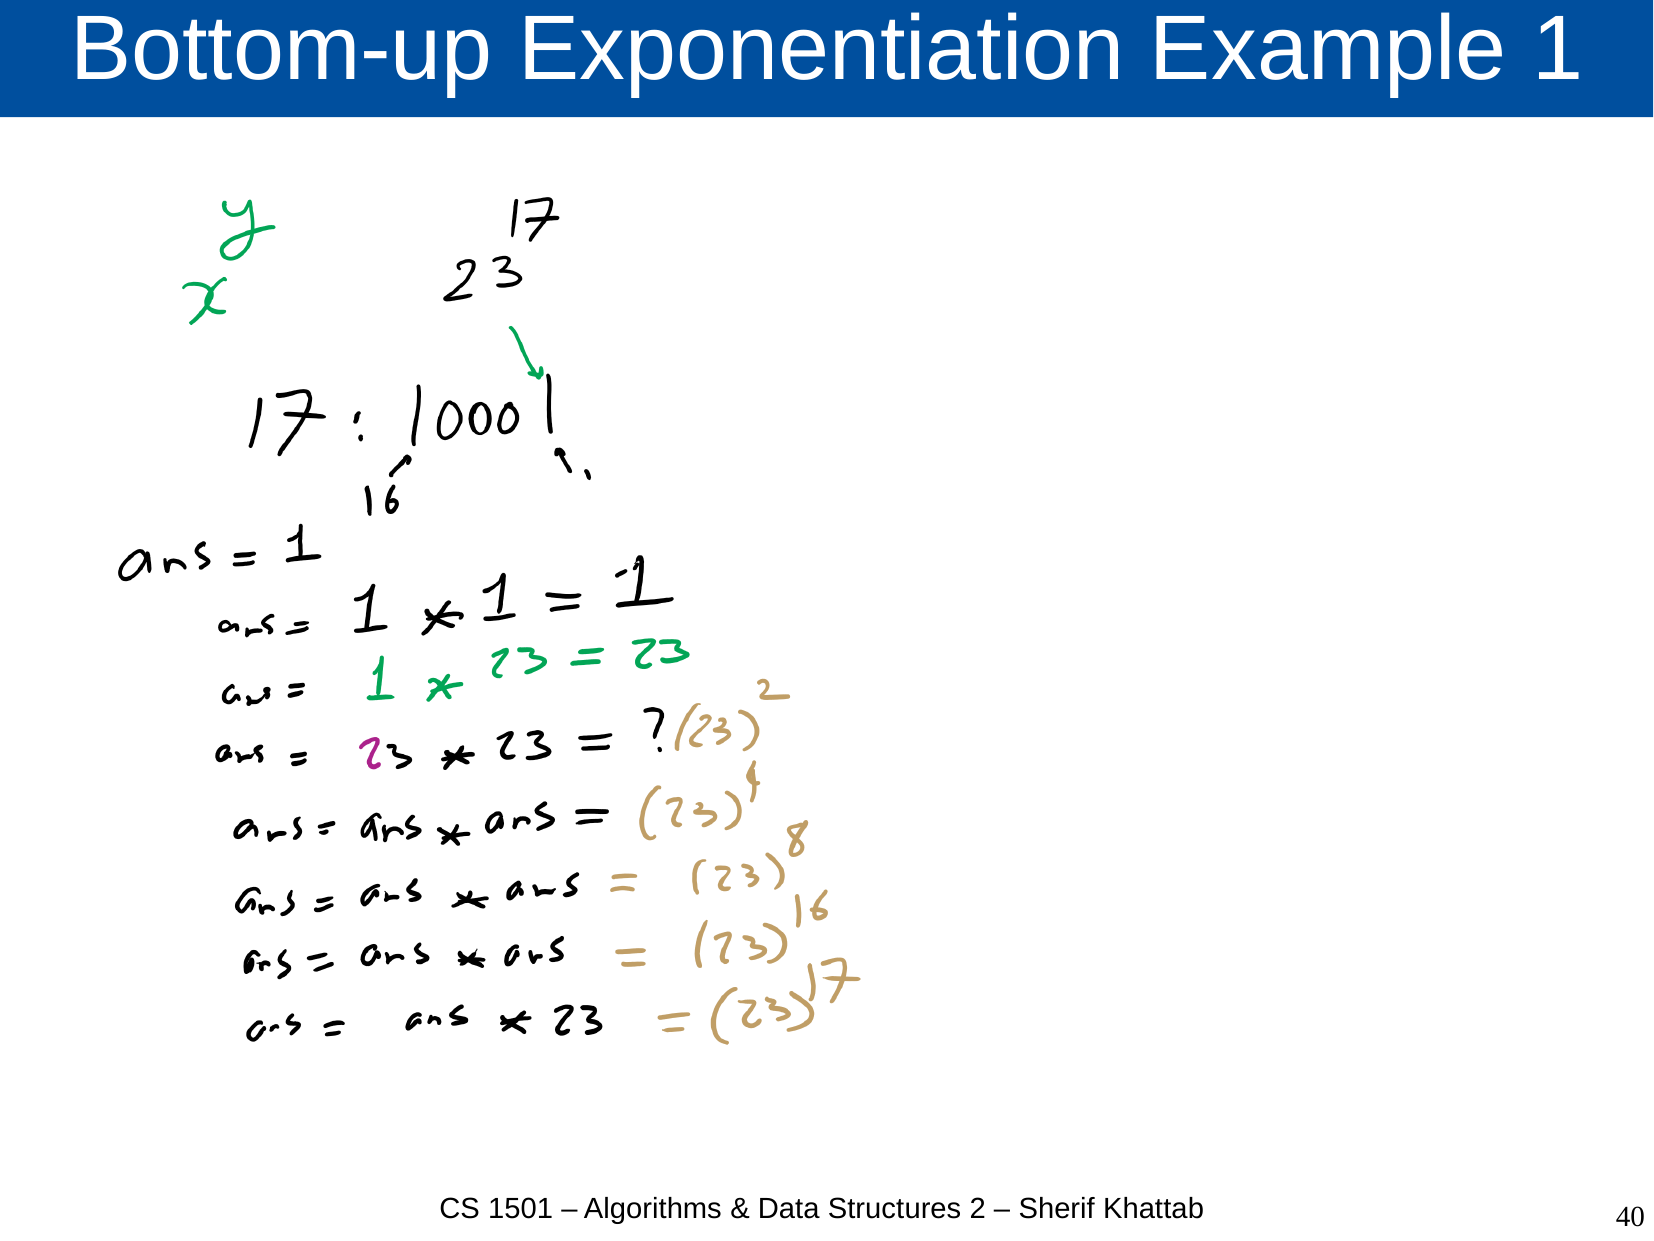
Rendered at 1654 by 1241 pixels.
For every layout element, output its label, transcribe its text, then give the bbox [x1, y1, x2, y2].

footer CS 1501 – Algorithms & Data Structures 2 – Sherif Khattab [407, 1191, 1238, 1241]
picture [105, 184, 1412, 1056]
slide_number 40 [1265, 1199, 1646, 1241]
title Bottom-up Exponentiation Example 1 [0, 0, 1654, 118]
